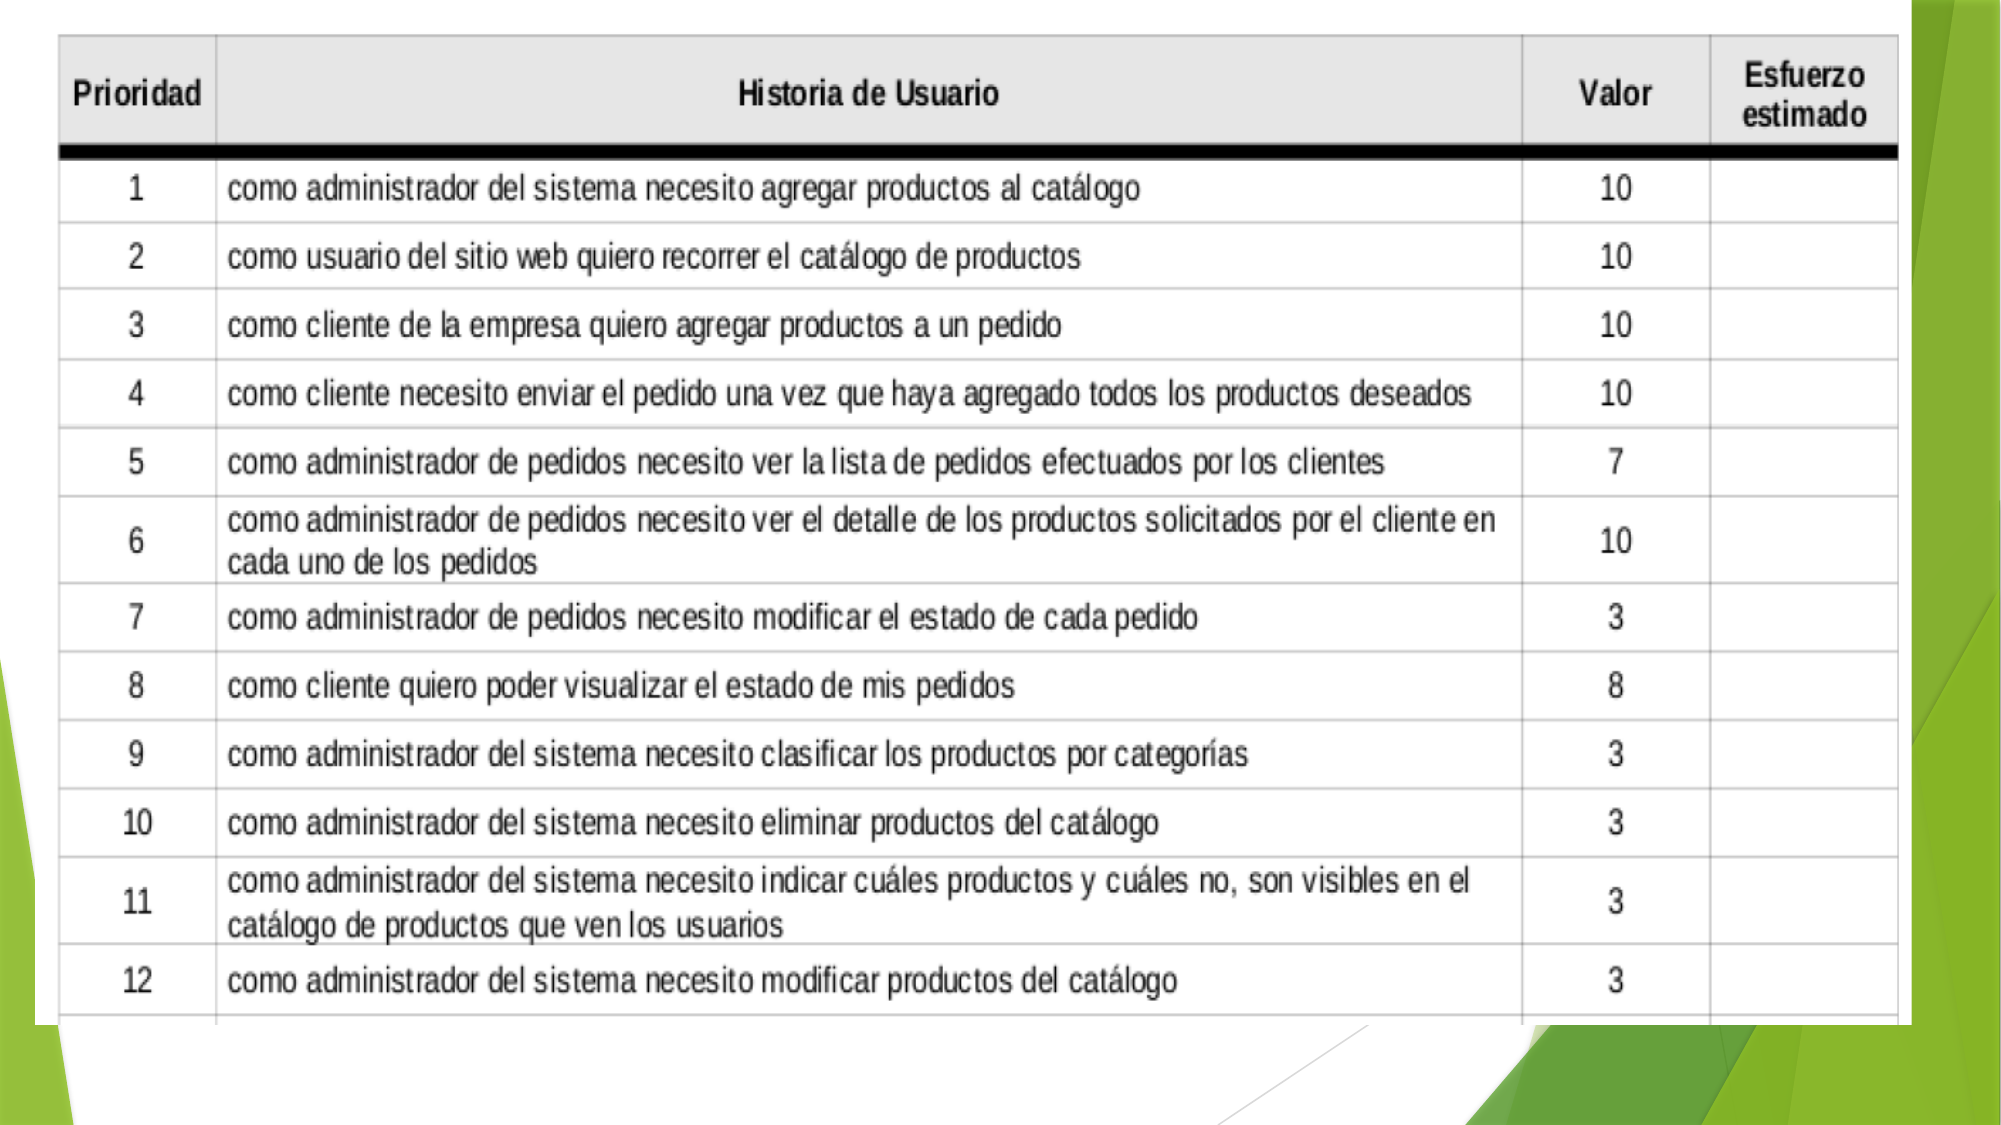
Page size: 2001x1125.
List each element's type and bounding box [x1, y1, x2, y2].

picture [34, 0, 1913, 1025]
